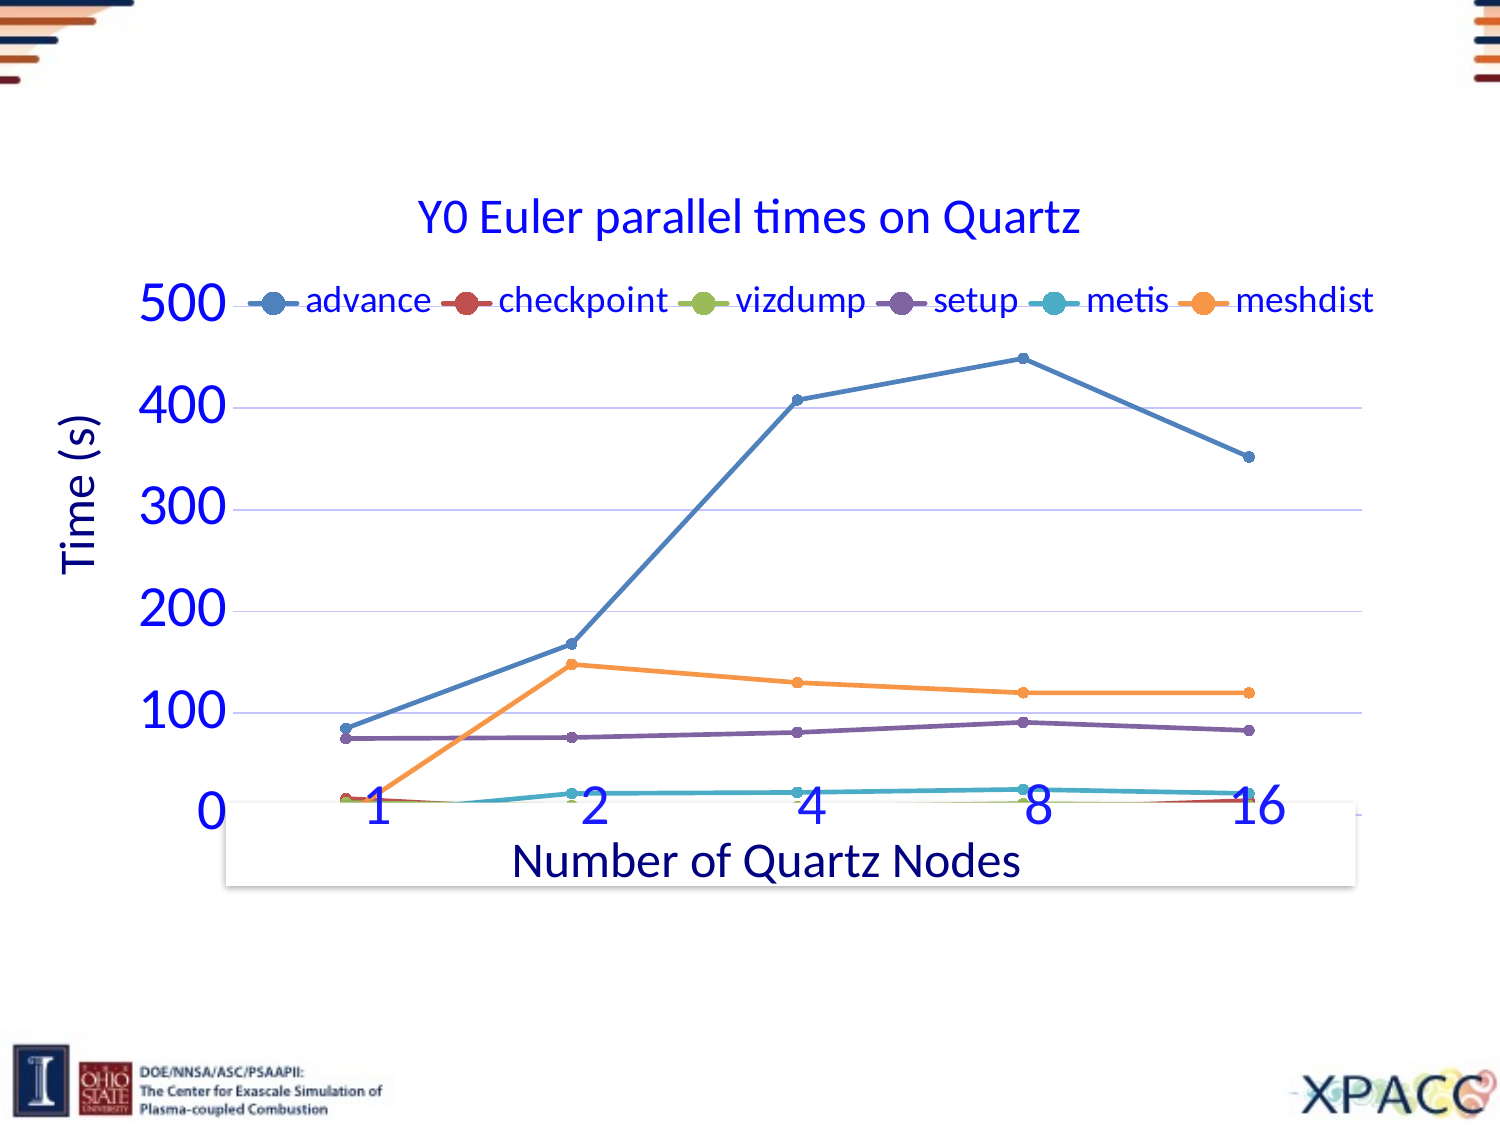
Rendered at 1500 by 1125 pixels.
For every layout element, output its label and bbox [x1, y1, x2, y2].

text_box [36, 156, 1388, 968]
picture [0, 0, 1500, 1125]
